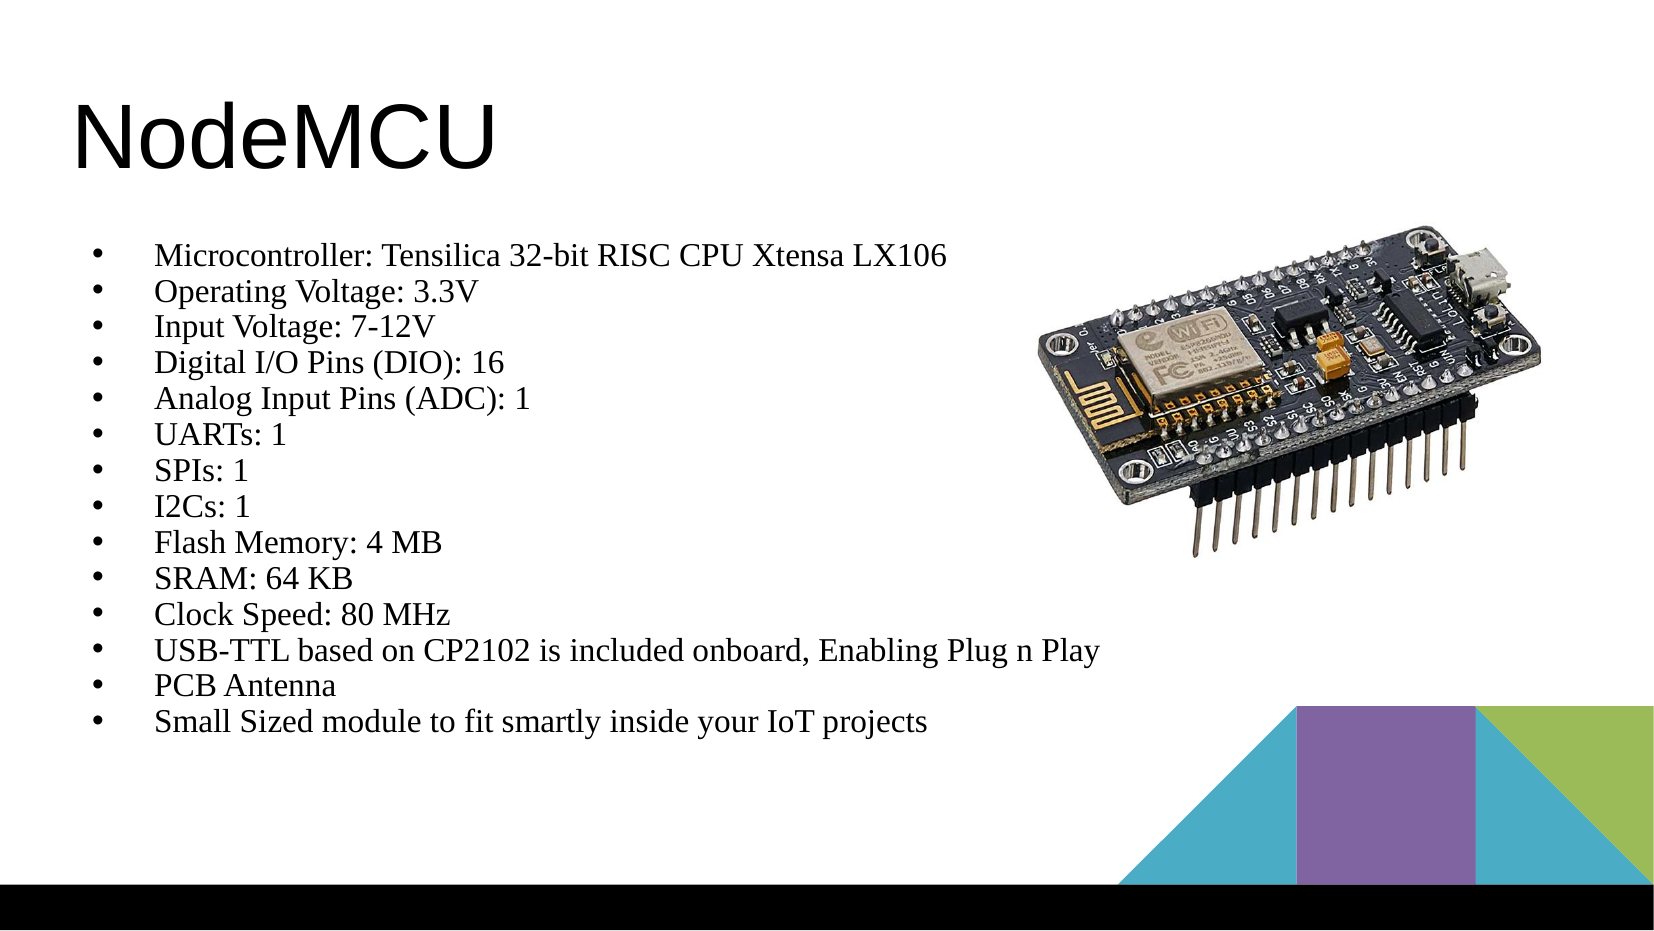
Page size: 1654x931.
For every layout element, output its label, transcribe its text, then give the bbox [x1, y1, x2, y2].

picture [1034, 222, 1544, 562]
title NodeMCU [56, 74, 1598, 185]
list Microcontroller: Tensilica 32-bit RISC CPU Xtensa LX106 Operating Voltage: 3.3V Input Voltage: 7-12V Digital I/O Pins (DIO): 16 Analog Input Pins (ADC): 1 UARTs: 1 SPIs: 1 I2Cs: 1 Flash Memory: 4 MB SRAM: 64 KB Clock Speed: 80 MHz USB-TTL based on CP2102 is included onboard, Enabling Plug n Play PCB Antenna Small Sized module to fit smartly inside your IoT projects [56, 222, 1598, 827]
